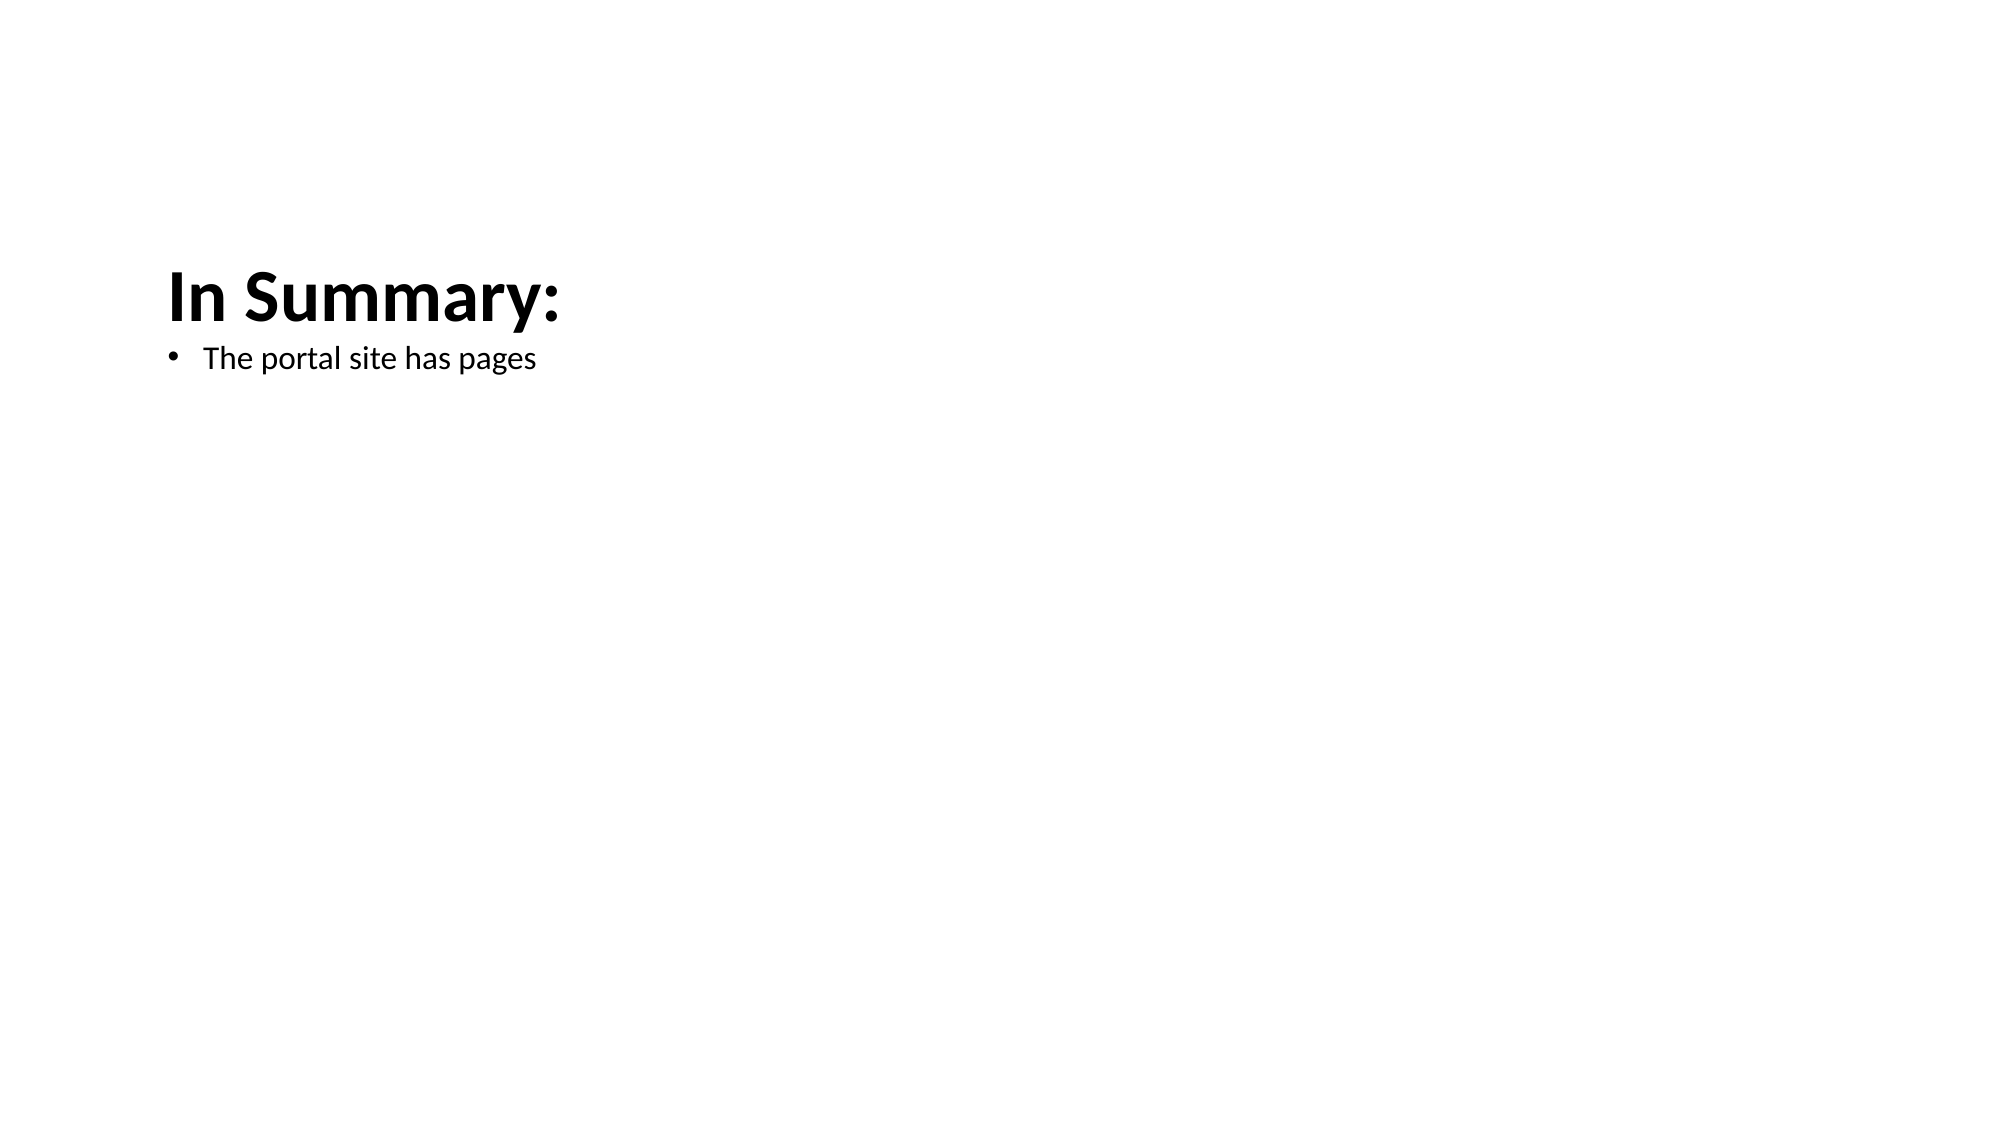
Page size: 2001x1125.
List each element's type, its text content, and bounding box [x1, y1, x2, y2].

text_box In Summary: The portal site has pages [152, 238, 1963, 948]
